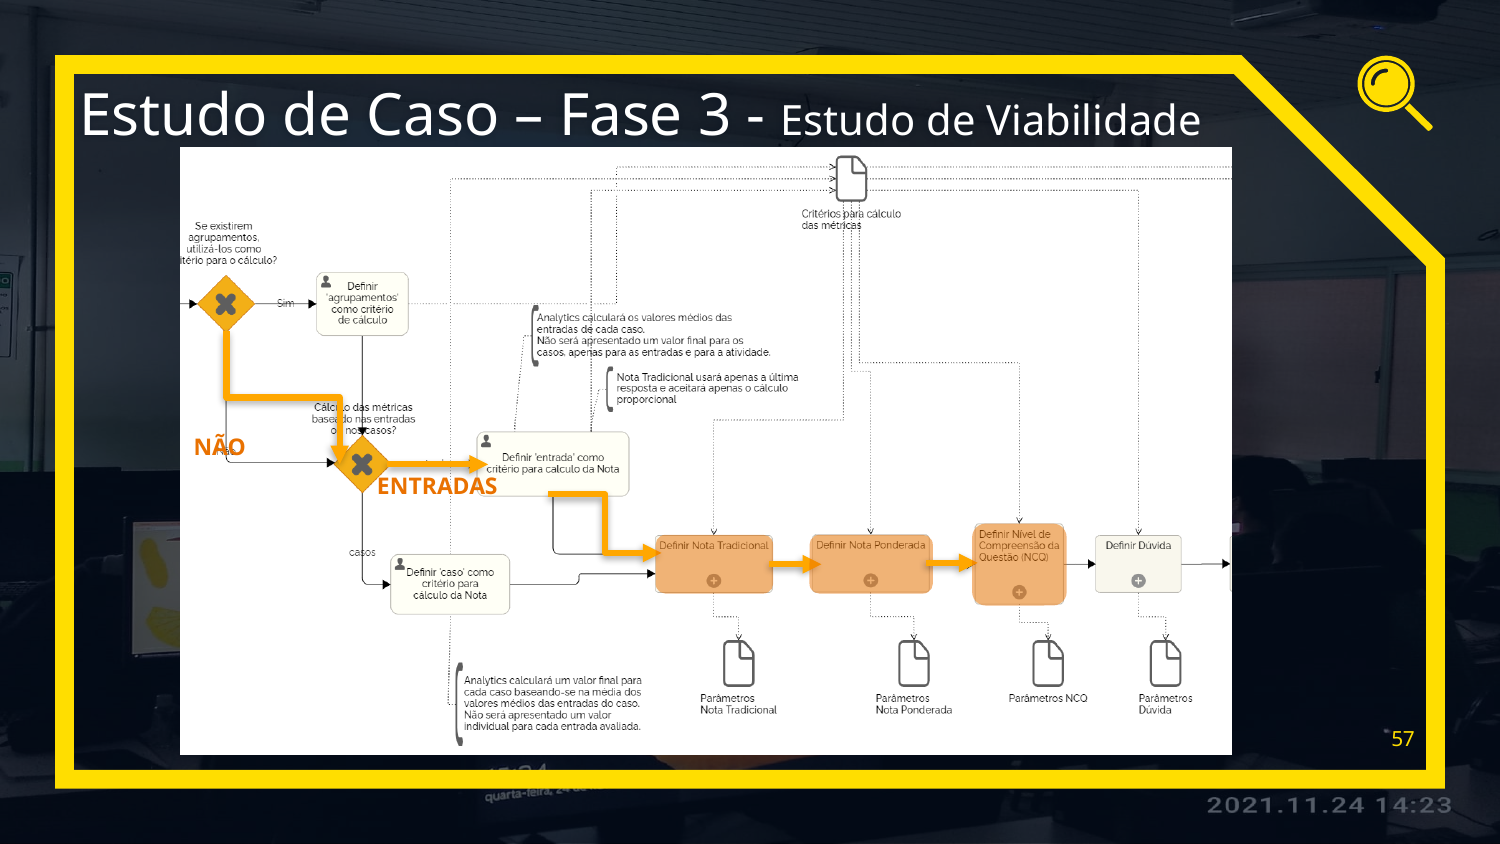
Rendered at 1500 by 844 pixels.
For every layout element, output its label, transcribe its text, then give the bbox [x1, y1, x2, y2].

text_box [548, 493, 662, 554]
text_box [1357, 55, 1433, 132]
slide_number 57 [1375, 711, 1415, 755]
title Estudo de Caso – Fase 3 - Estudo de Viabilidade [79, 67, 1261, 148]
picture [0, 0, 1500, 844]
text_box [215, 340, 351, 455]
